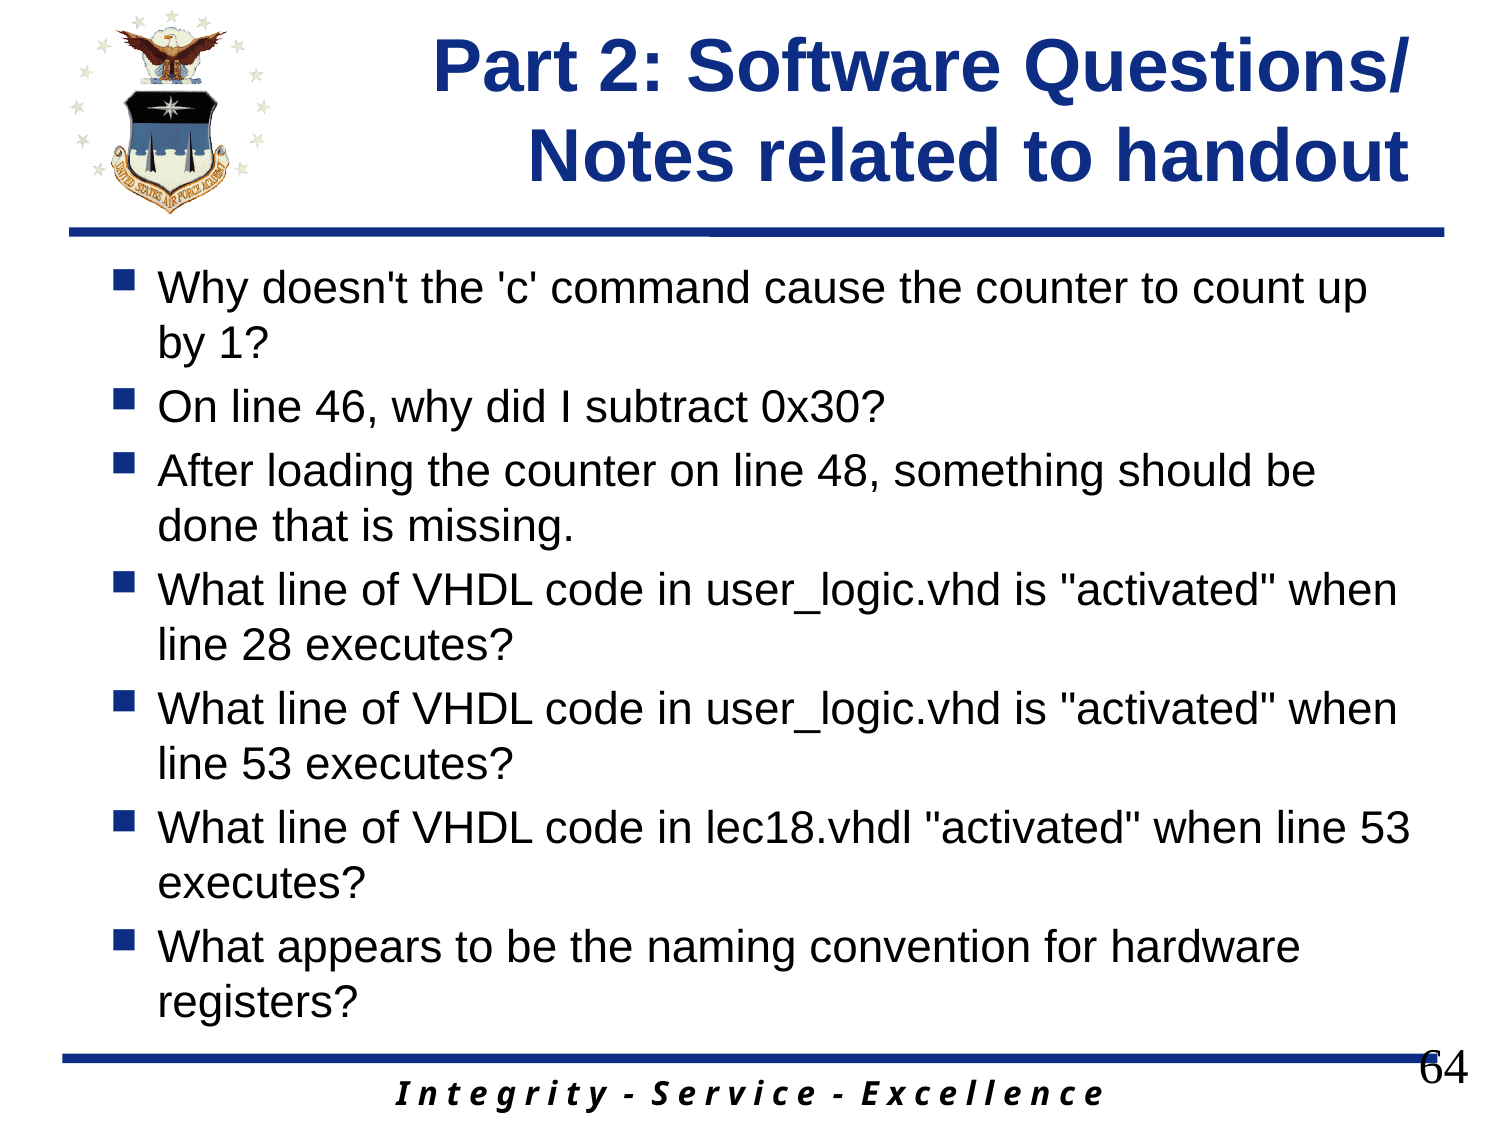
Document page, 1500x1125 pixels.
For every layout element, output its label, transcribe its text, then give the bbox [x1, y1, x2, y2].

list Why doesn't the 'c' command cause the counter to count up by 1? On line 46, why did I subtract 0x30? After loading the counter on line 48, something should be done that is missing. What line of VHDL code in user_logic.vhd is "activated" when line 28 executes? What line of VHDL code in user_logic.vhd is "activated" when line 53 executes? What line of VHDL code in lec18.vhdl "activated" when line 53 executes? What appears to be the naming convention for hardware registers? [95, 249, 1430, 960]
title Part 2: Software Questions/ Notes related to handout [313, 12, 1427, 201]
picture [63, 0, 275, 222]
slide_number 64 [1133, 1025, 1484, 1105]
